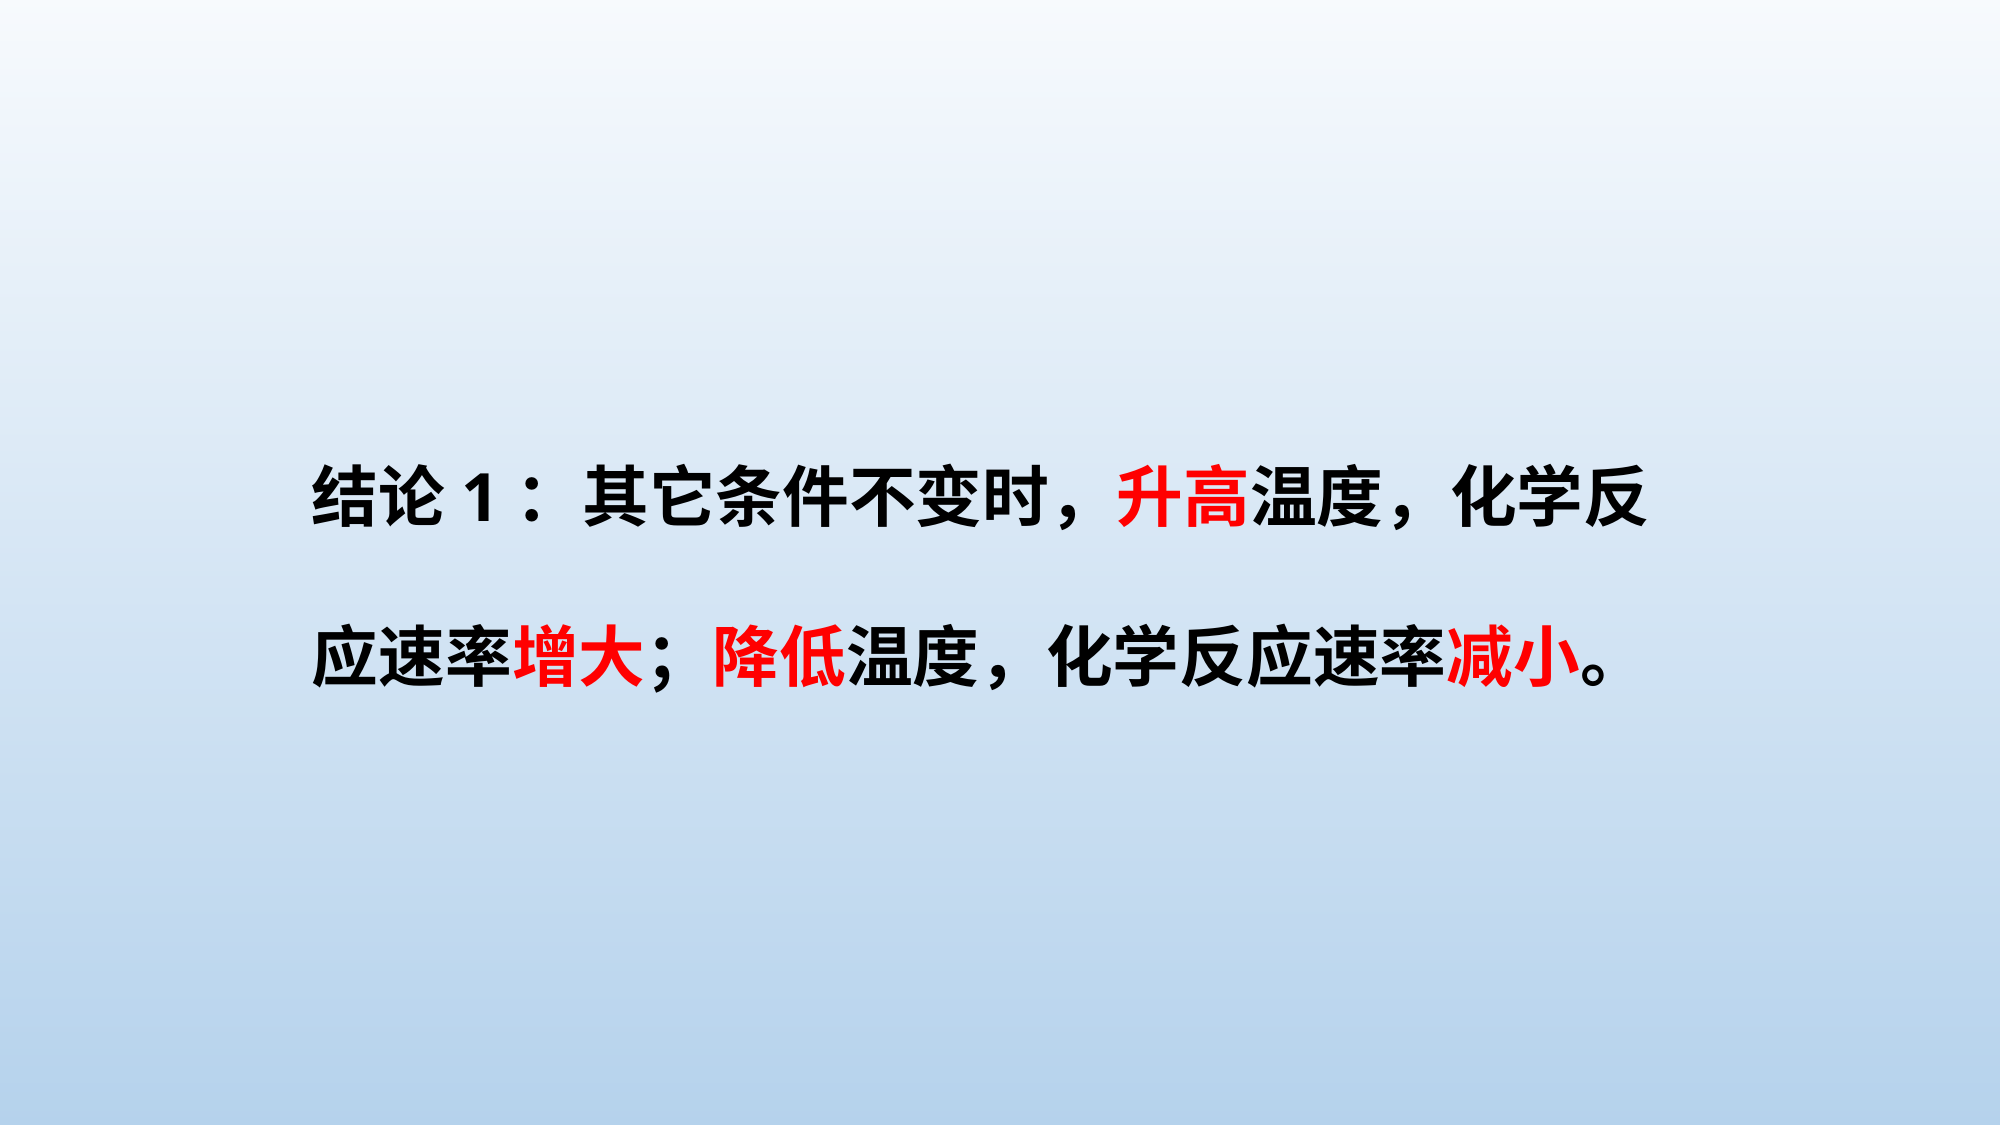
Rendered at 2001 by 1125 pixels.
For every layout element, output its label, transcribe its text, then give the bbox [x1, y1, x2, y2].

text_box 结论1：其它条件不变时，升高温度，化学反应速率增大；降低温度，化学反应速率减小。 [297, 367, 1718, 703]
